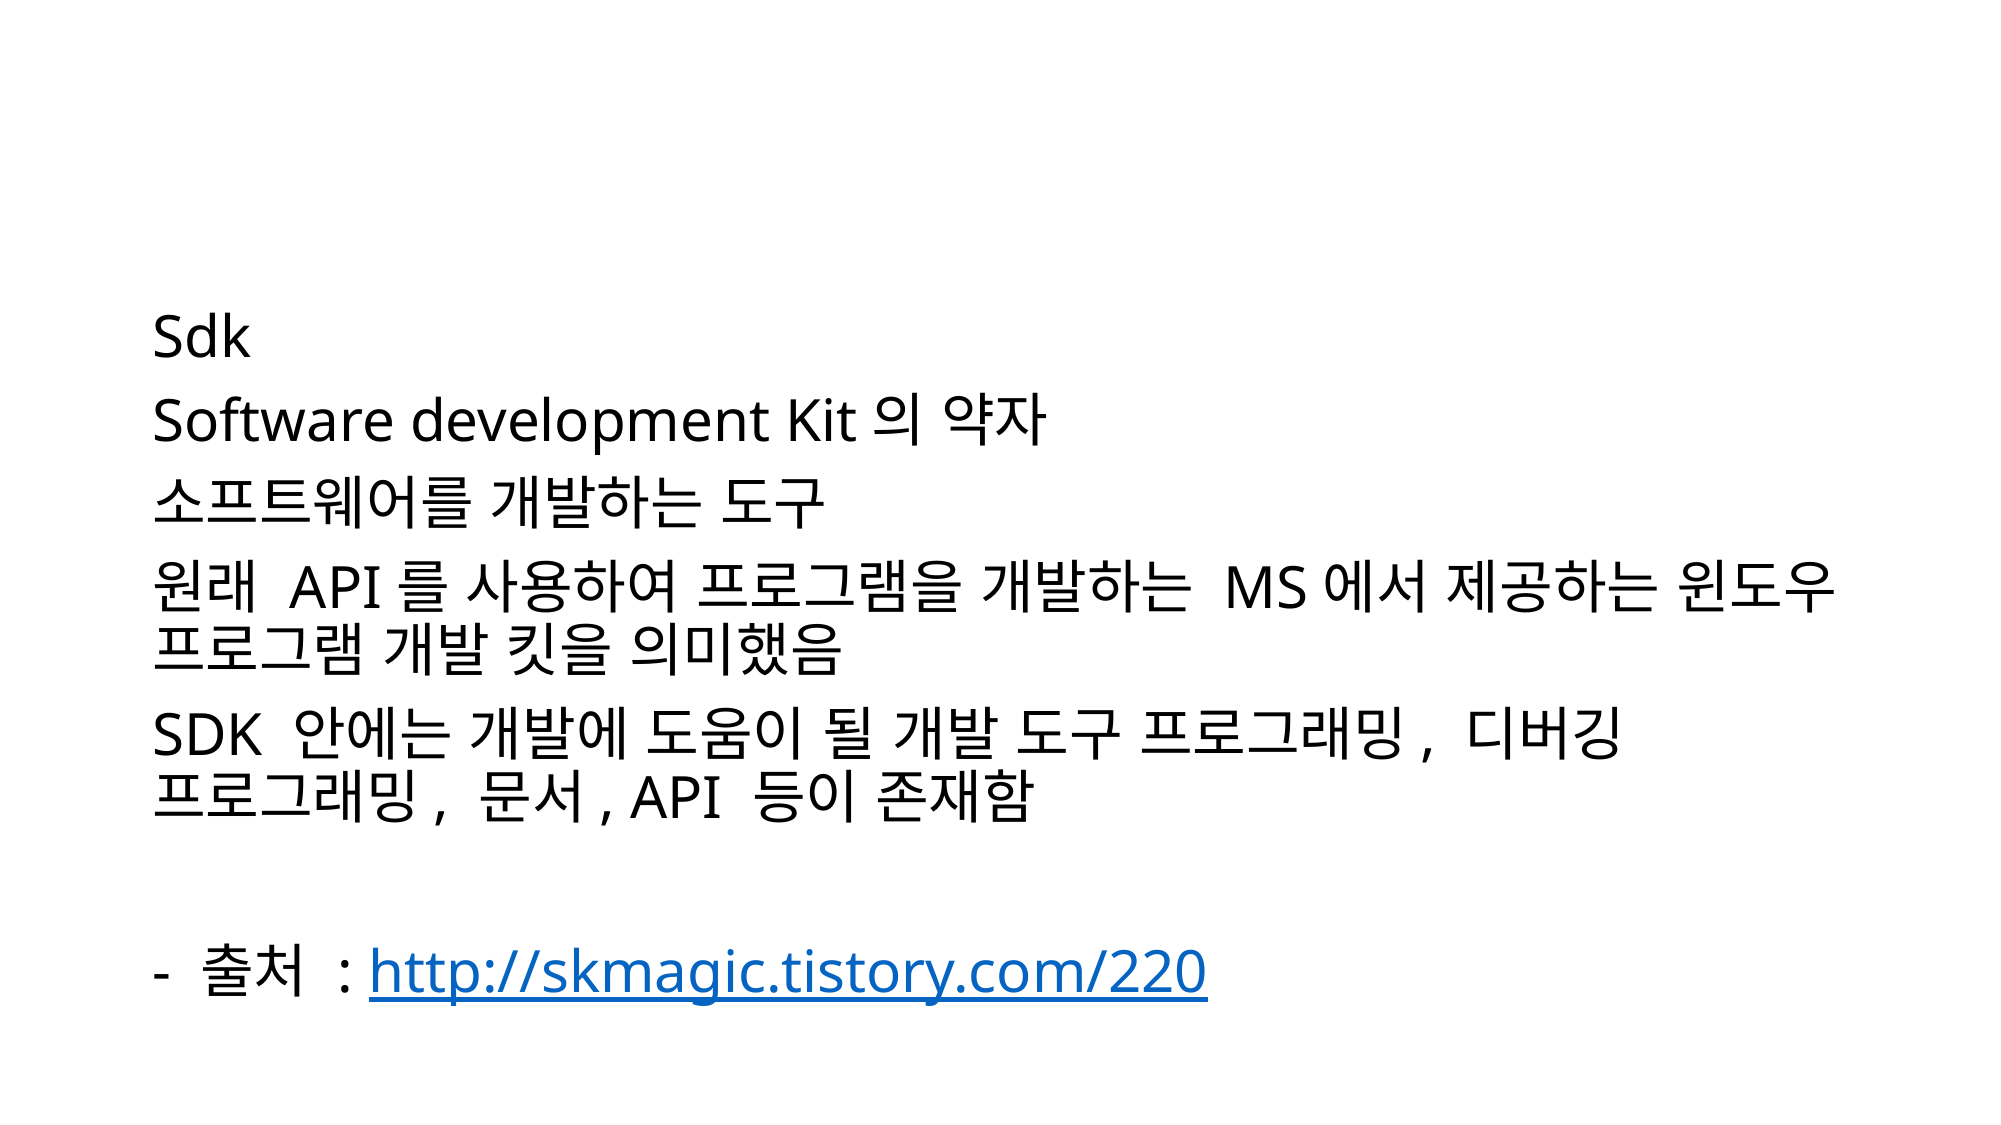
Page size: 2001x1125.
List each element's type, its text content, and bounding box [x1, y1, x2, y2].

list Sdk Software development Kit의 약자 소프트웨어를 개발하는 도구 원래 API를 사용하여 프로그램을 개발하는 MS에서 제공하는 윈도우 프로그램 개발 킷을 의미했음 SDK 안에는 개발에 도움이 될 개발 도구 프로그래밍, 디버깅 프로그래밍, 문서, API 등이 존재함 - 출처 : http://skmagic.tistory.com/220 [137, 299, 1863, 1014]
